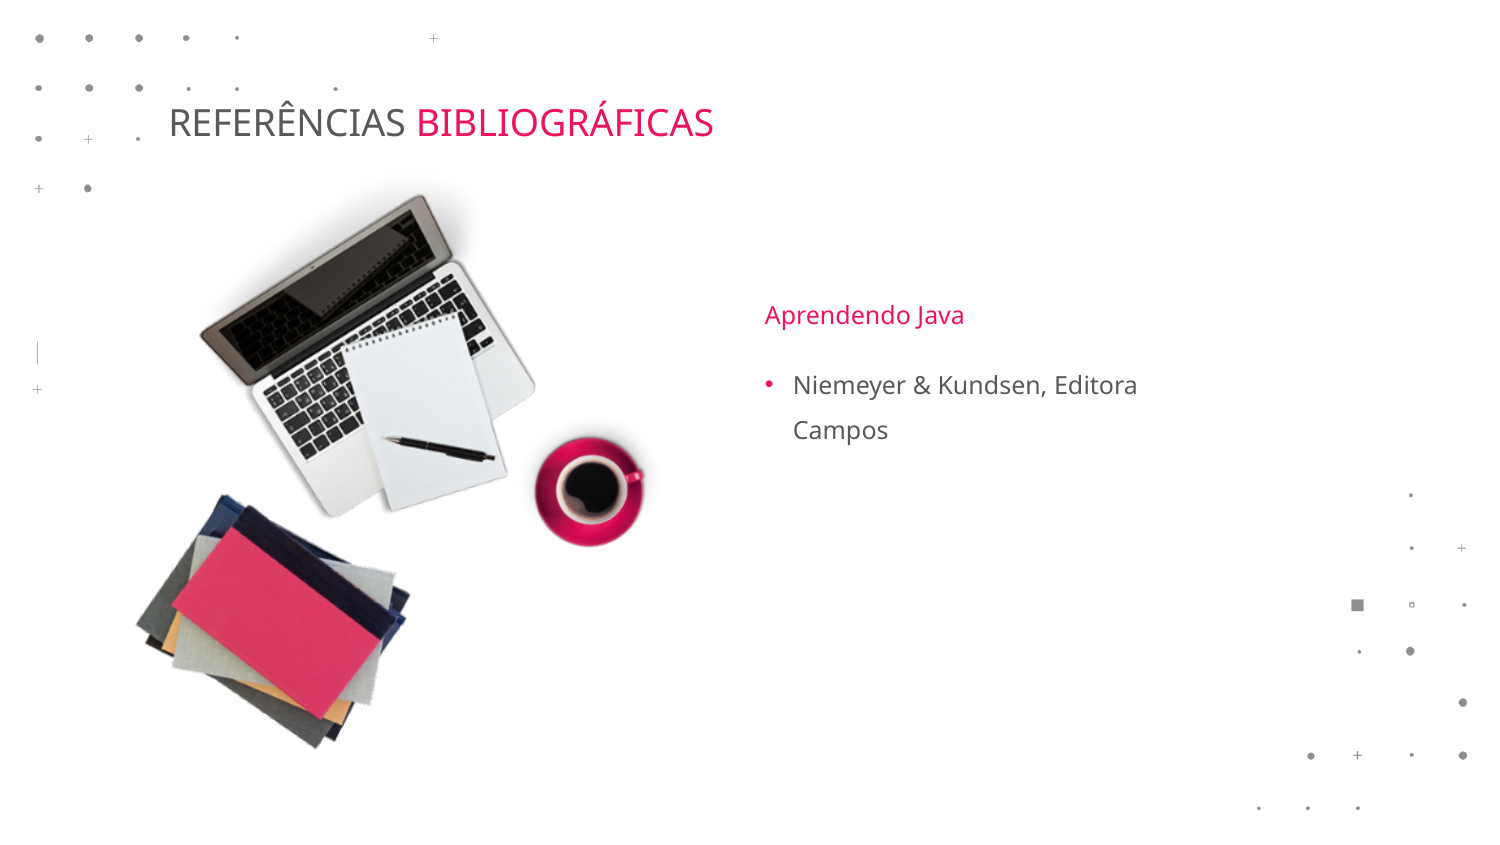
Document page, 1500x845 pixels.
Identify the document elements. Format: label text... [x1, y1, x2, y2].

text_box Aprendendo Java Niemeyer & Kundsen, Editora Campos [749, 221, 1225, 452]
text_box REFERÊNCIAS BIBLIOGRÁFICAS [153, 91, 1273, 151]
picture [33, 34, 1467, 810]
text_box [135, 165, 704, 738]
